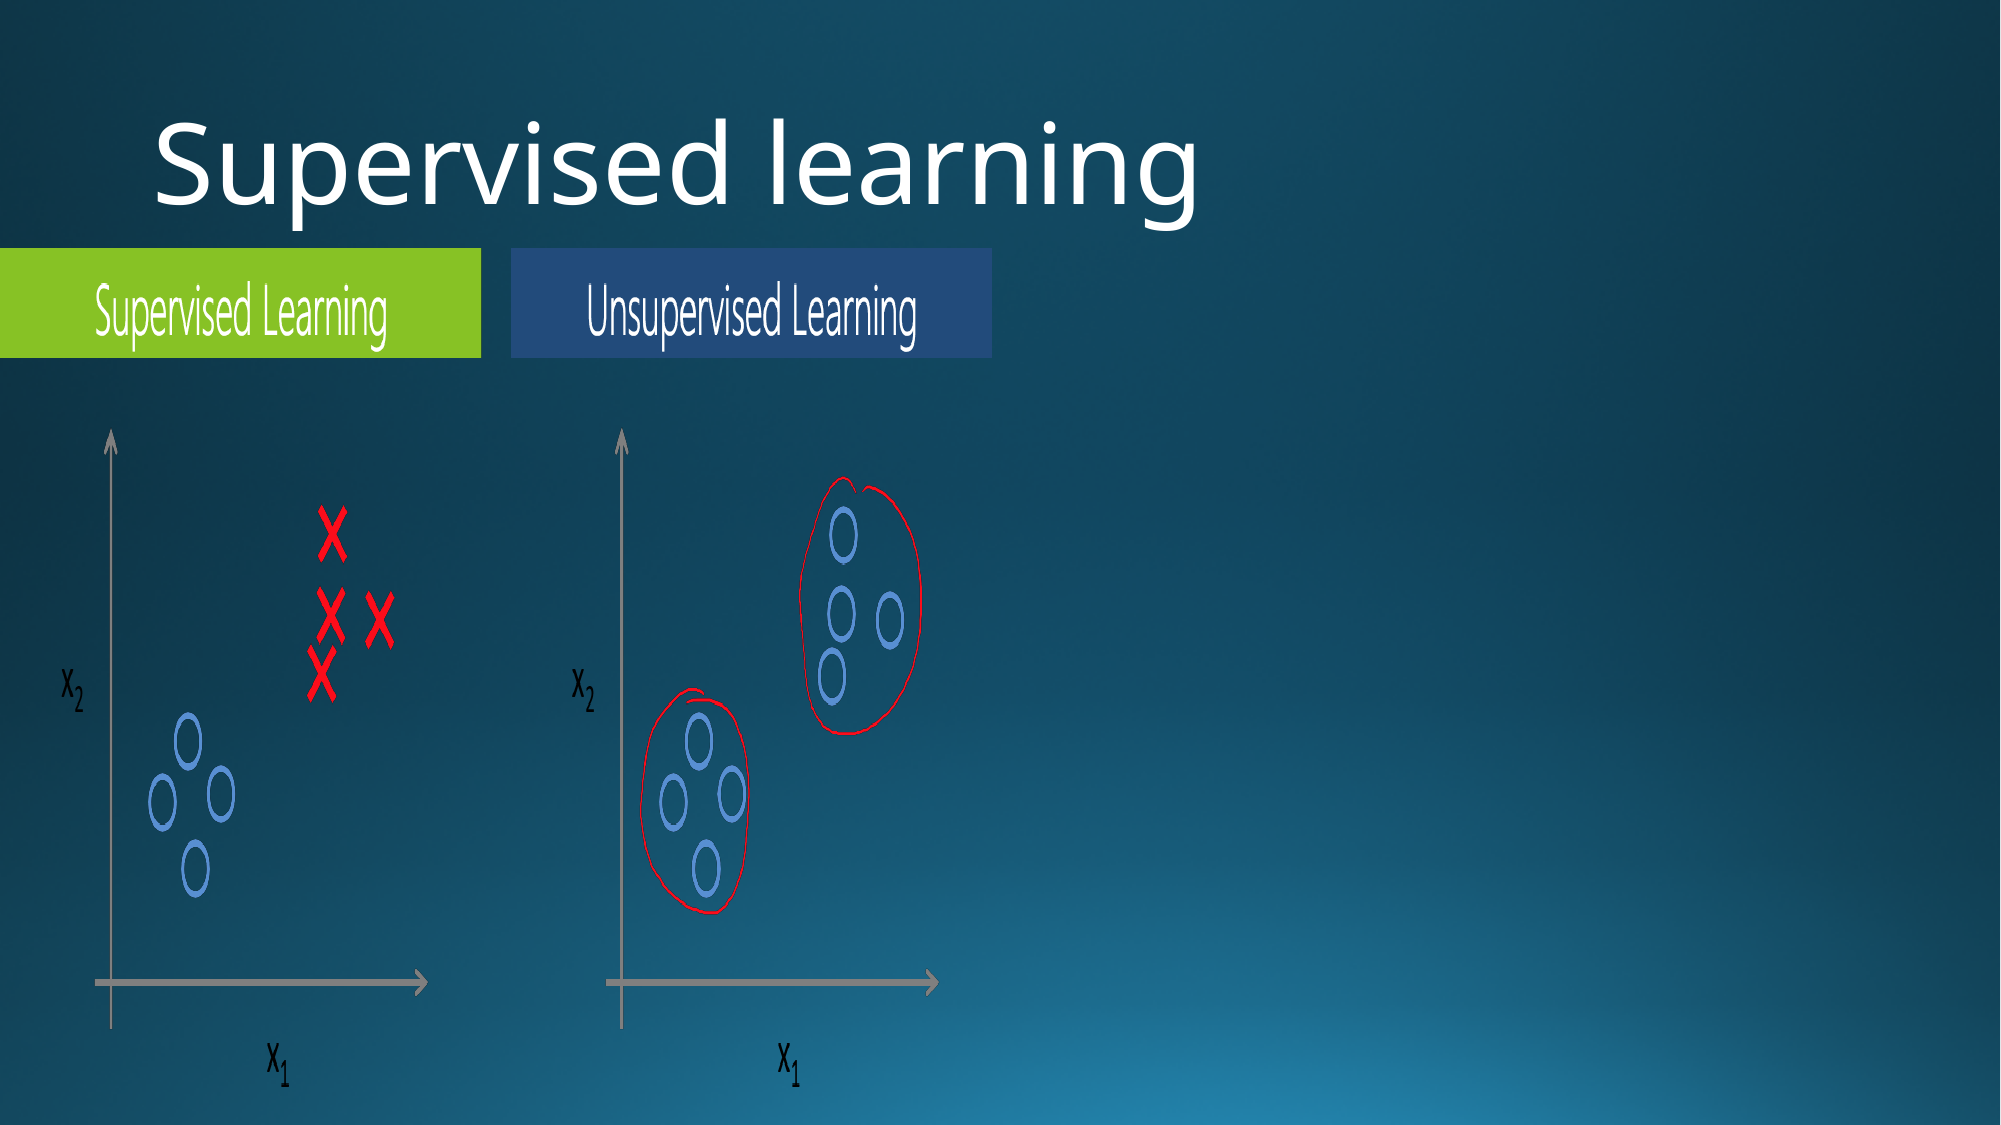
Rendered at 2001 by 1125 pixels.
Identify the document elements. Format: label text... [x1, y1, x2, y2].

picture [0, 0, 2001, 1125]
title Supervised learning [137, 59, 1863, 278]
